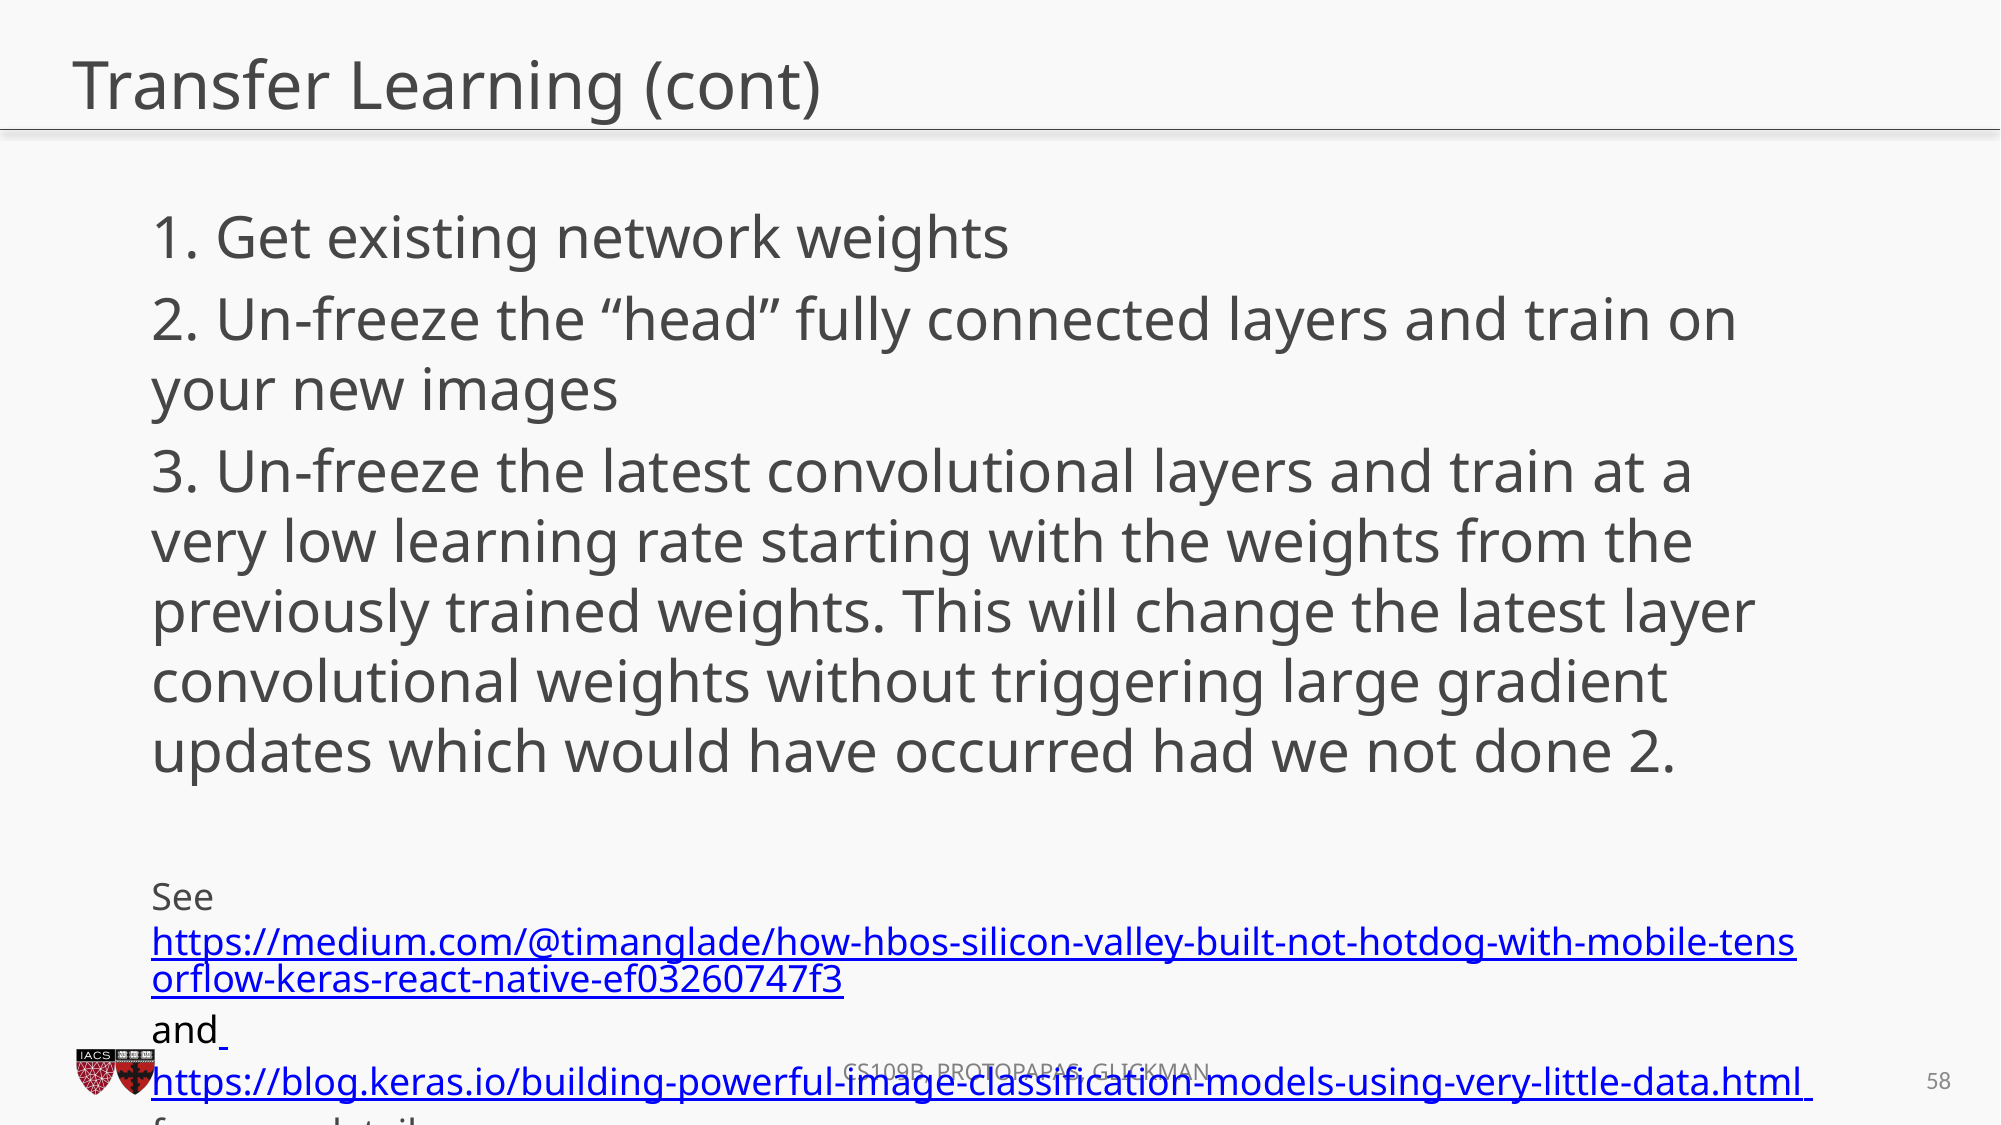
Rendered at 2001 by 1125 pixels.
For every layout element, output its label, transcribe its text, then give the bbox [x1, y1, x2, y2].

picture [75, 1049, 155, 1095]
title Transfer Learning (cont) [57, 35, 1943, 162]
slide_number 58 [1500, 1050, 1967, 1110]
list Get existing network weights Un-freeze the “head” fully connected layers and train on your new images Un-freeze the latest convolutional layers and train at a very low learning rate starting with the weights from the previously trained weights. This will change the latest layer convolutional weights without triggering large gradient updates which would have occurred had we not done 2. See https://medium.com/@timanglade/how-hbos-silicon-valley-built-not-hotdog-with-mobile-tensorflow-keras-react-native-ef03260747f3and https://blog.keras.io/building-powerful-image-classification-models-using-very-little-data.html for some details [136, 193, 1831, 540]
